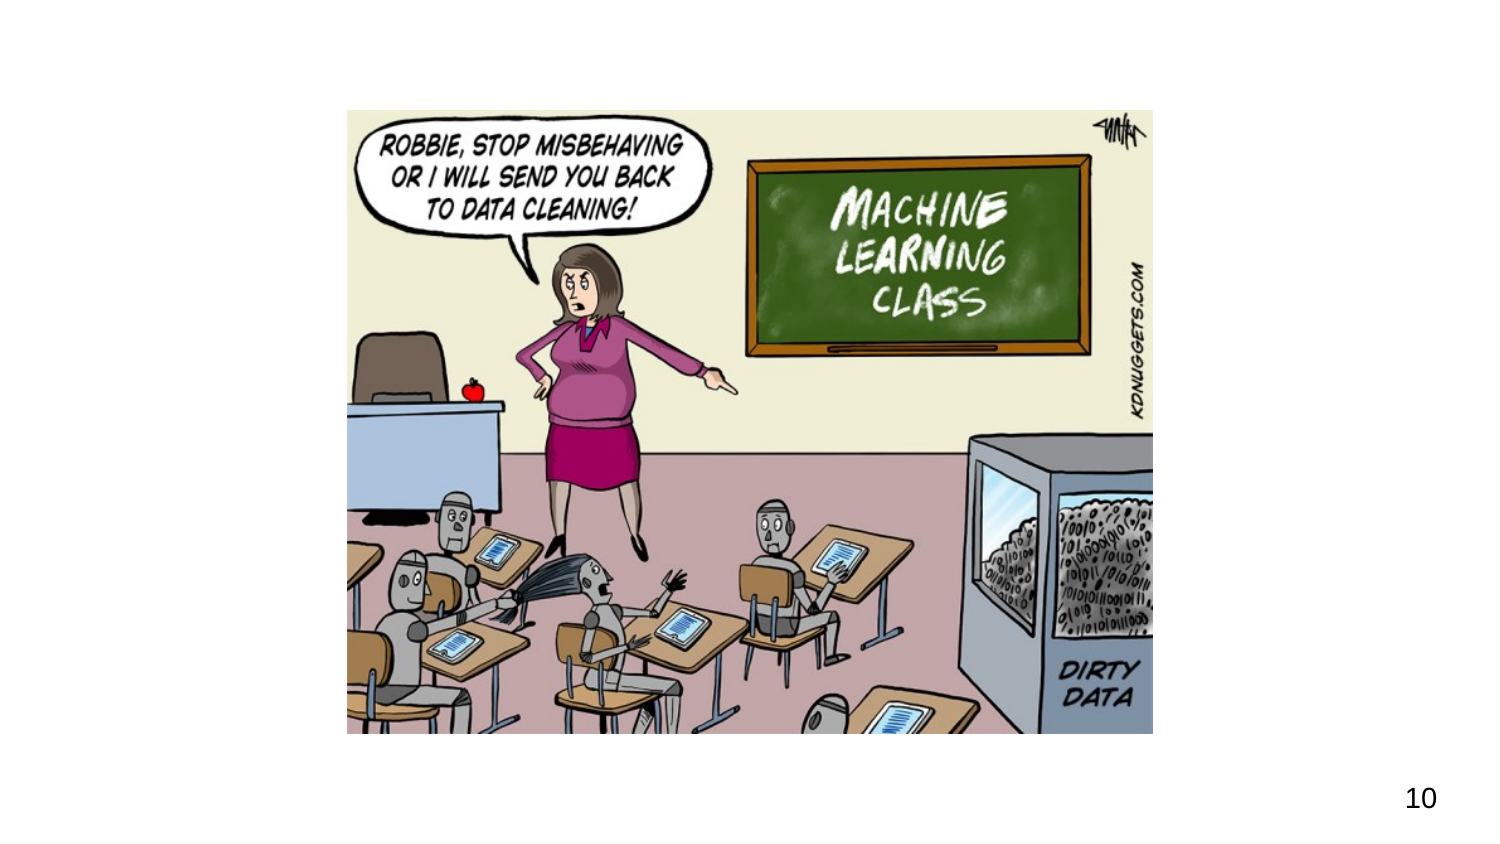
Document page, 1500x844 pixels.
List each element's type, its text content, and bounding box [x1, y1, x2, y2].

picture [346, 109, 1154, 734]
slide_number 10 [1389, 764, 1480, 830]
